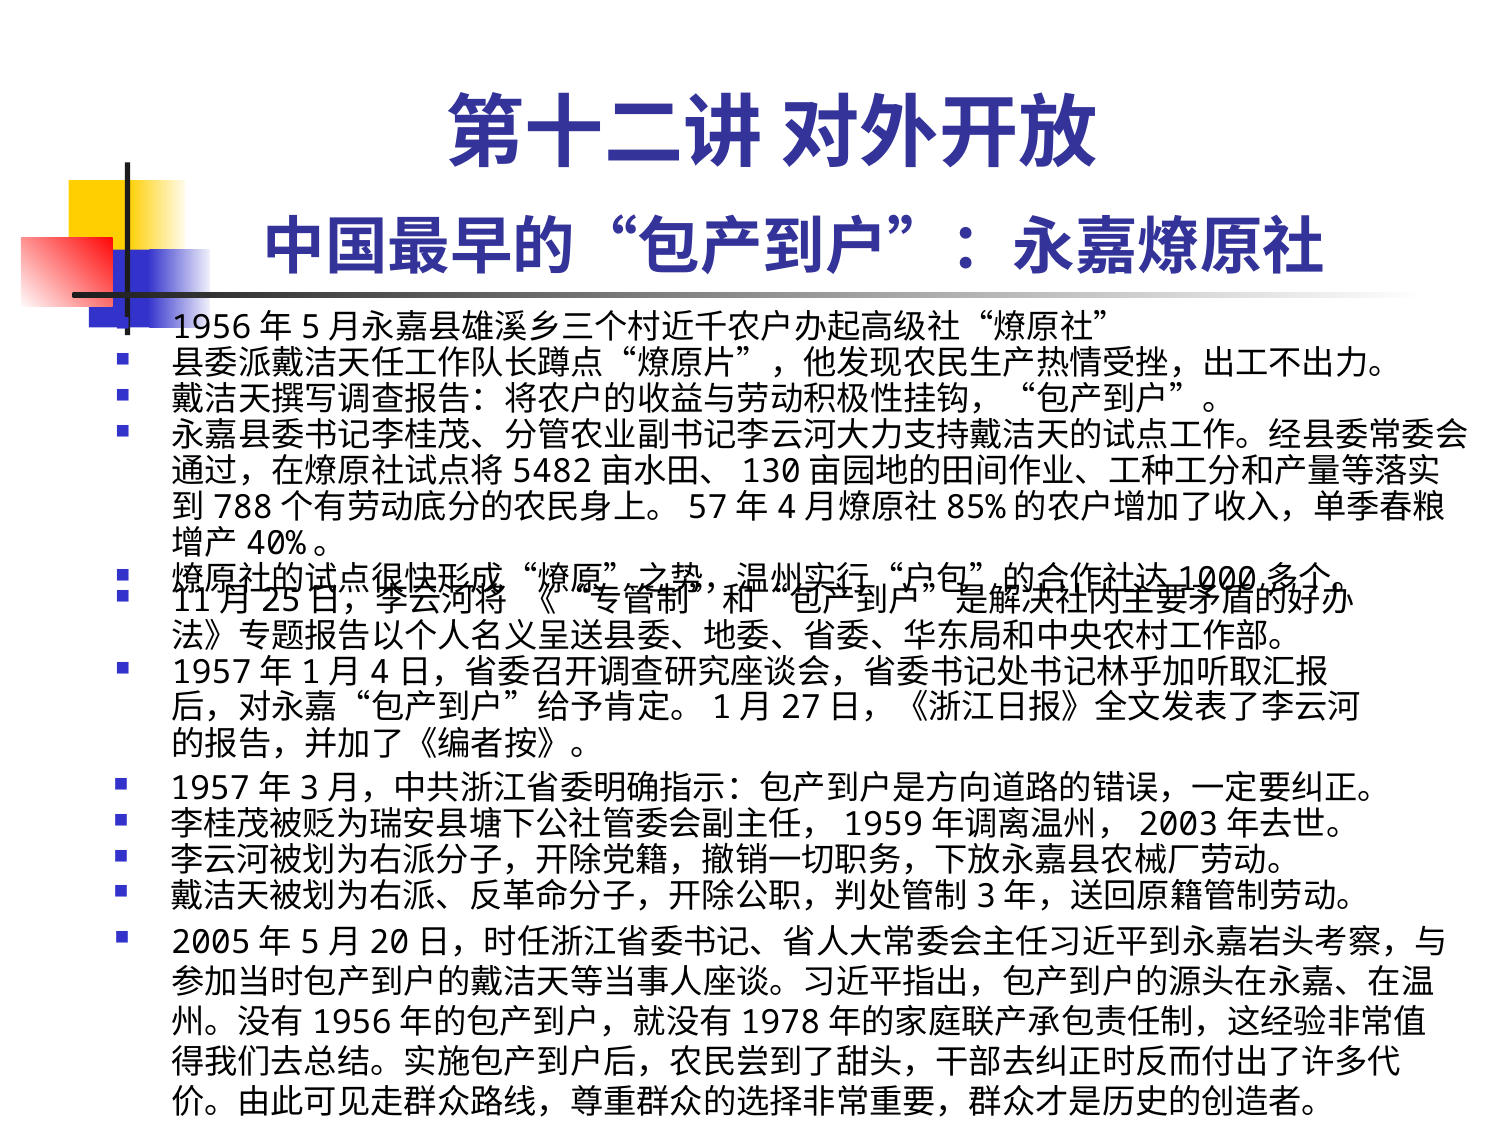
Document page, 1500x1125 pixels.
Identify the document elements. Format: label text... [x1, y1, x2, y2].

title 中国最早的“包产到户”：永嘉燎原社 [188, 101, 1400, 289]
text_box 第十二讲 对外开放 [348, 42, 1195, 185]
text_box 1957年3月，中共浙江省委明确指示：包产到户是方向道路的错误，一定要纠正。 李桂茂被贬为瑞安县塘下公社管委会副主任，1959年调离温州，2003年去世。 李云河被划为右派分子，开除党籍，撤销一切职务，下放永嘉县农械厂劳动。 戴洁天被划为右派、反革命分子，开除公职，判处管制3年，送回原籍管制劳动。 [98, 763, 1476, 919]
list 1956年5月永嘉县雄溪乡三个村近千农户办起高级社“燎原社” 县委派戴洁天任工作队长蹲点“燎原片”，他发现农民生产热情受挫，出工不出力。 戴洁天撰写调查报告：将农户的收益与劳动积极性挂钩，“包产到户”。 永嘉县委书记李桂茂、分管农业副书记李云河大力支持戴洁天的试点工作。经县委常委会通过，在燎原社试点将5482亩水田、130亩园地的田间作业、工种工分和产量等落实到788个有劳动底分的农民身上。57年4月燎原社85%的农户增加了收入，单季春粮增产40%。 燎原社的试点很快形成“燎原”之势，温州实行“户包”的合作社达1000多个。 [100, 302, 1487, 1049]
text_box 11月25日，李云河将 《“专管制”和“包产到户”是解决社内主要矛盾的好办法》专题报告以个人名义呈送县委、地委、省委、华东局和中央农村工作部。 1957年1月4日，省委召开调查研究座谈会，省委书记处书记林乎加听取汇报后，对永嘉“包产到户”给予肯定。1月27日，《浙江日报》全文发表了李云河的报告，并加了《编者按》。 [100, 575, 1402, 763]
text_box 2005年5月20日，时任浙江省委书记、省人大常委会主任习近平到永嘉岩头考察，与参加当时包产到户的戴洁天等当事人座谈。习近平指出，包产到户的源头在永嘉、在温州。没有1956年的包产到户，就没有1978年的家庭联产承包责任制，这经验非常值得我们去总结。实施包产到户后，农民尝到了甜头，干部去纠正时反而付出了许多代价。由此可见走群众路线，尊重群众的选择非常重要，群众才是历史的创造者。 [99, 912, 1464, 1125]
